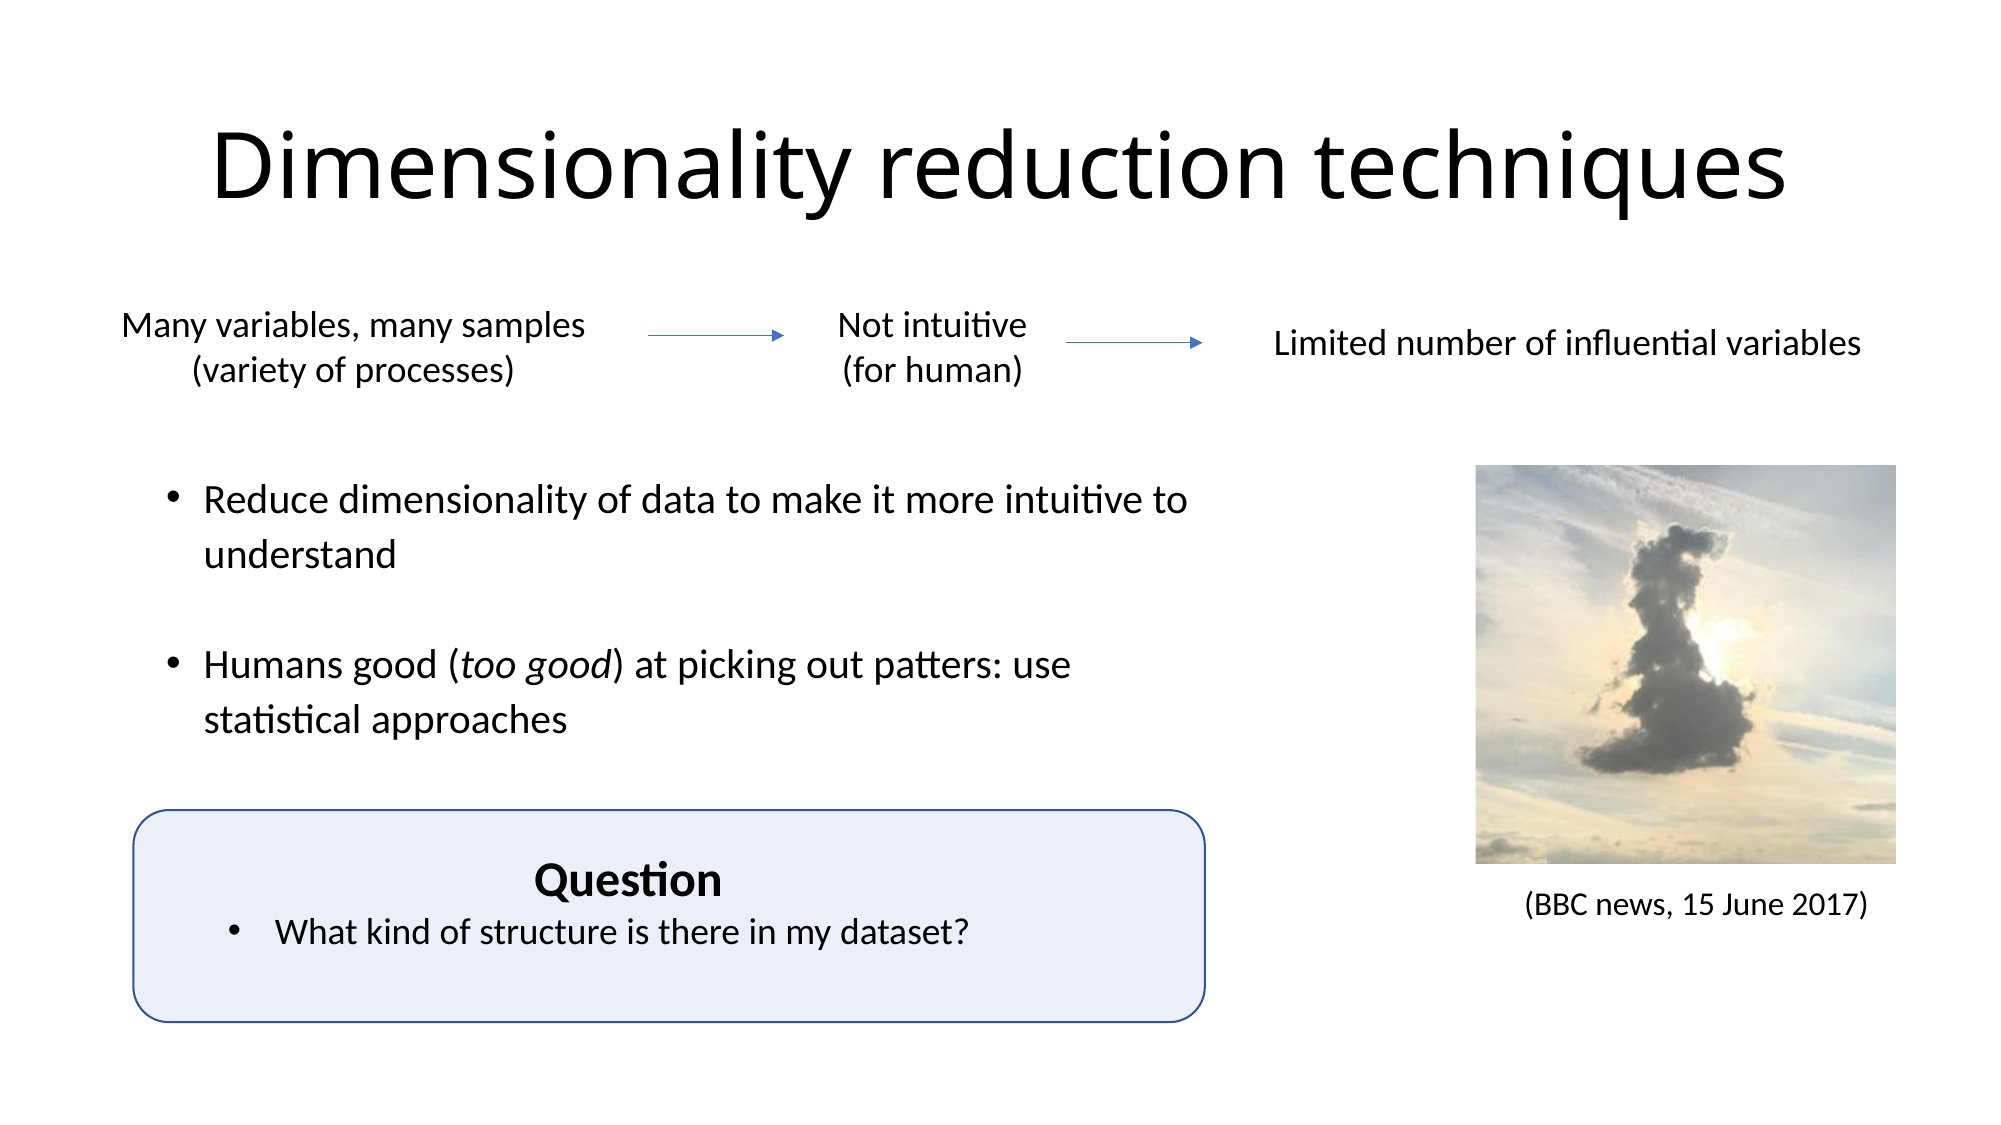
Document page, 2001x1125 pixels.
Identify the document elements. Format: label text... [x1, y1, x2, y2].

text_box [132, 809, 1206, 1024]
text_box Question What kind of structure is there in my dataset? [213, 839, 1044, 1049]
text_box Limited number of influential variables [1259, 310, 1878, 371]
text_box Reduce dimensionality of data to make it more intuitive to understand Humans good (too good) at picking out patters: use statistical approaches [151, 459, 1210, 786]
list (BBC news, 15 June 2017) [1509, 871, 2000, 946]
picture [1475, 464, 1896, 864]
text_box Many variables, many samples (variety of processes) [49, 292, 658, 397]
text_box Not intuitive (for human) [822, 292, 1043, 397]
title Dimensionality reduction techniques [137, 59, 1863, 278]
